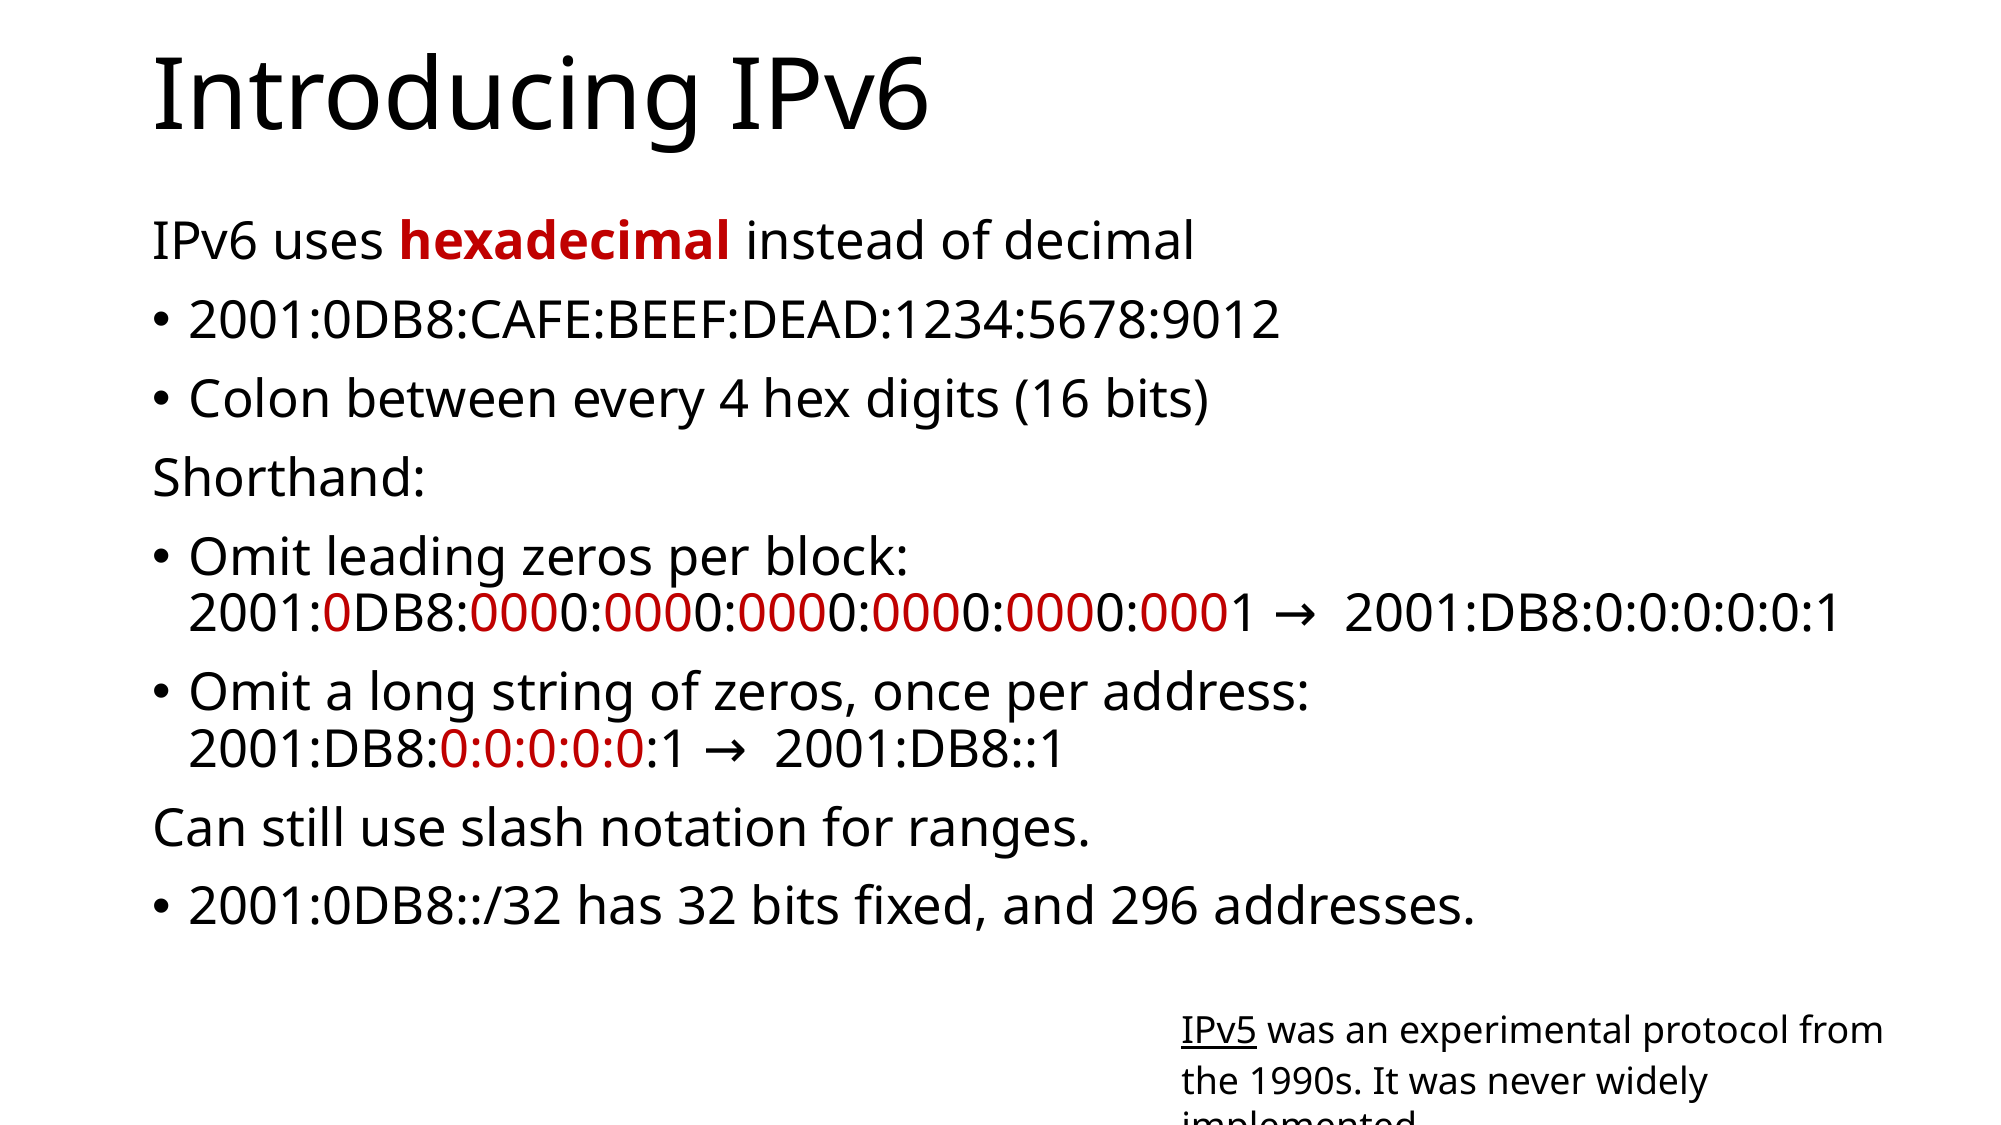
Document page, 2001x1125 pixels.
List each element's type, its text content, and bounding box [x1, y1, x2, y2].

list IPv6 uses hexadecimal instead of decimal 2001:0DB8:CAFE:BEEF:DEAD:1234:5678:9012 Colon between every 4 hex digits (16 bits) Shorthand: Omit leading zeros per block: 2001:0DB8:0000:0000:0000:0000:0000:0001 → 2001:DB8:0:0:0:0:0:1 Omit a long string of zeros, once per address: 2001:DB8:0:0:0:0:0:1 → 2001:DB8::1 Can still use slash notation for ranges. 2001:0DB8::/32 has 32 bits fixed, and 296 addresses. [137, 206, 1863, 968]
text_box IPv5 was an experimental protocol from the 1990s. It was never widely implemented [1176, 1001, 1956, 1125]
title Introducing IPv6 [137, 9, 1863, 185]
